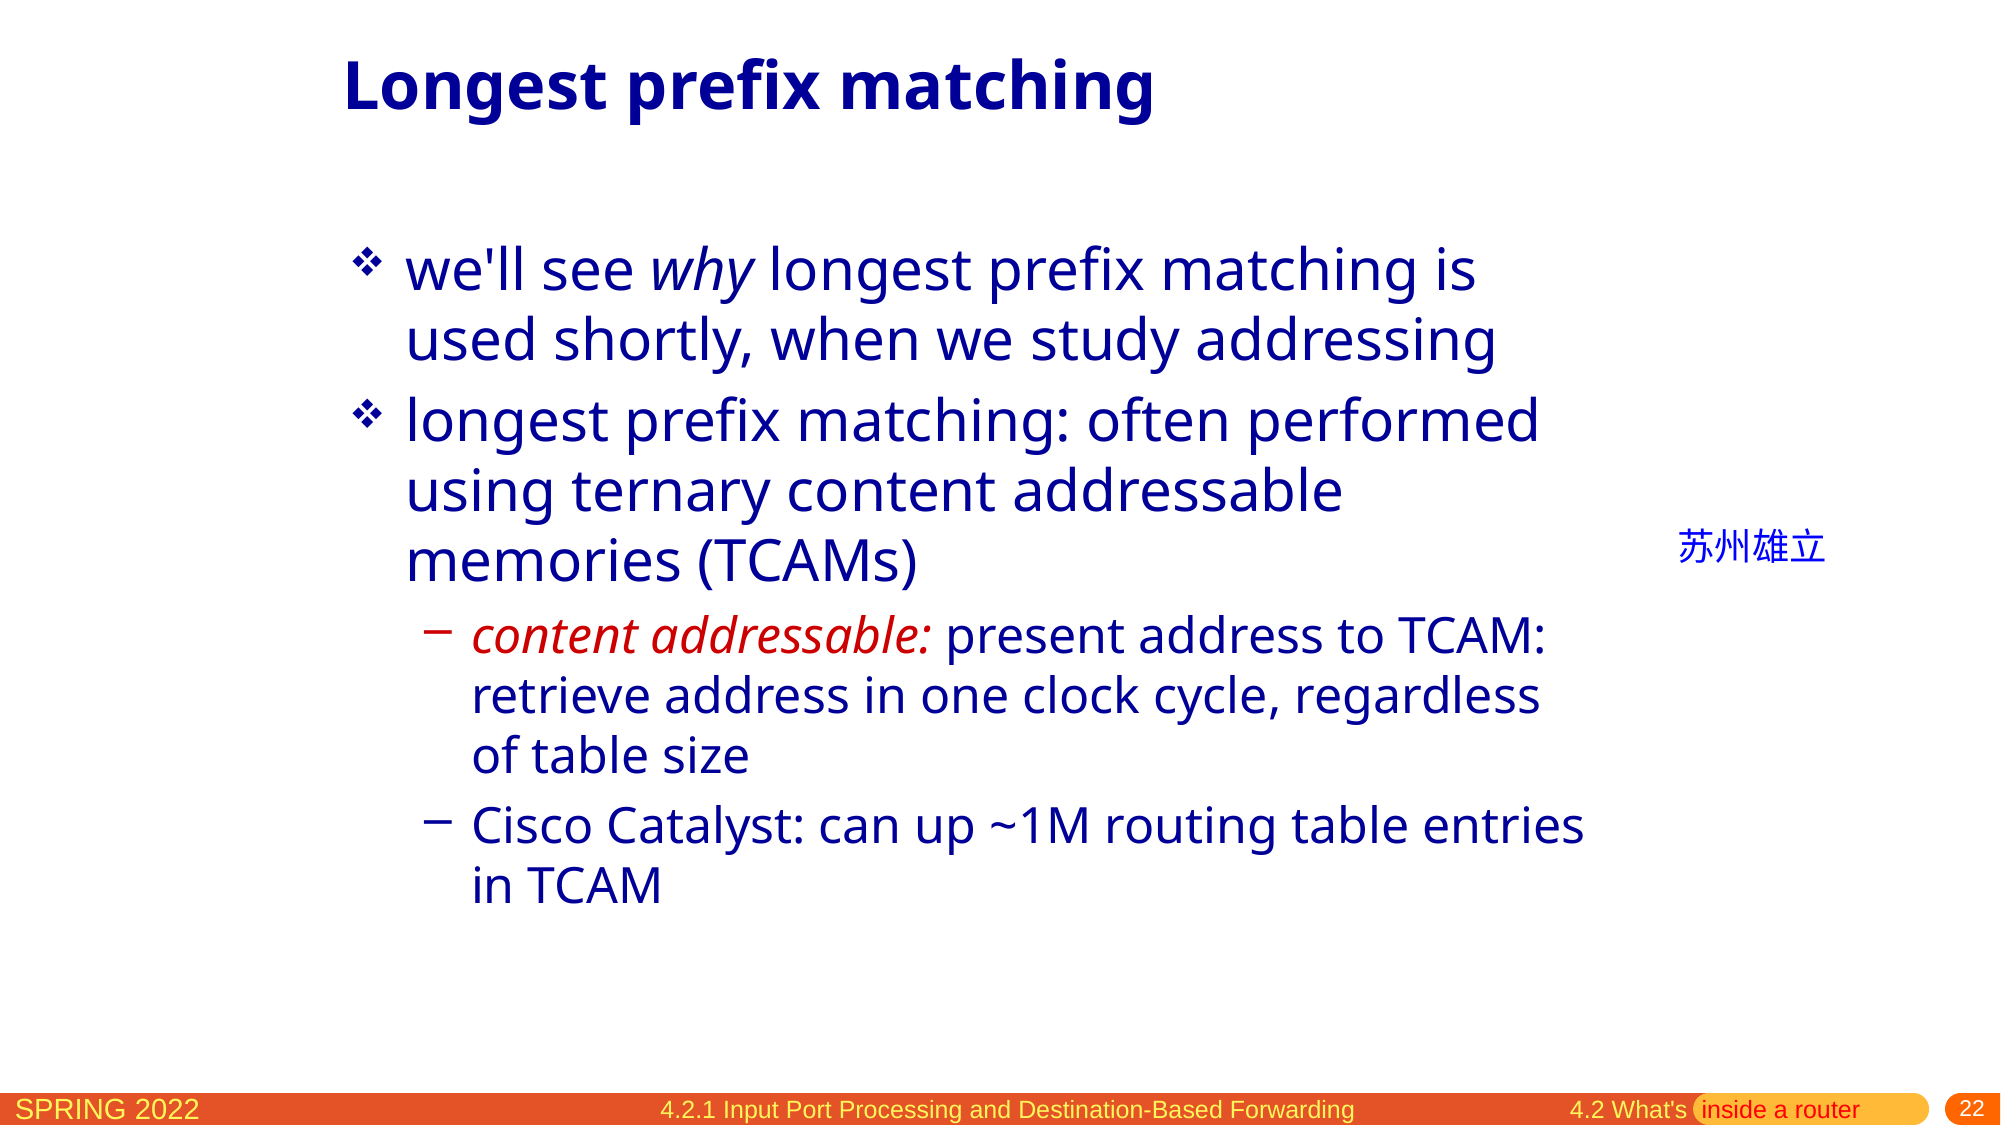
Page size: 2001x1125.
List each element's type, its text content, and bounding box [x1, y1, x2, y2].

text_box 4.2 What's inside a router [1555, 1086, 1886, 1125]
text_box 4.2.1 Input Port Processing and Destination-Based Forwarding [645, 1086, 1378, 1125]
title Longest prefix matching [327, 0, 1603, 177]
text_box 苏州雄立 [1662, 515, 1843, 575]
list we'll see why longest prefix matching is used shortly, when we study addressing longest prefix matching: often performed using ternary content addressable memories (TCAMs) content addressable: present address to TCAM: retrieve address in one clock cycle, regardless of table size Cisco Catalyst: can up ~1M routing table entries in TCAM [334, 224, 1610, 987]
